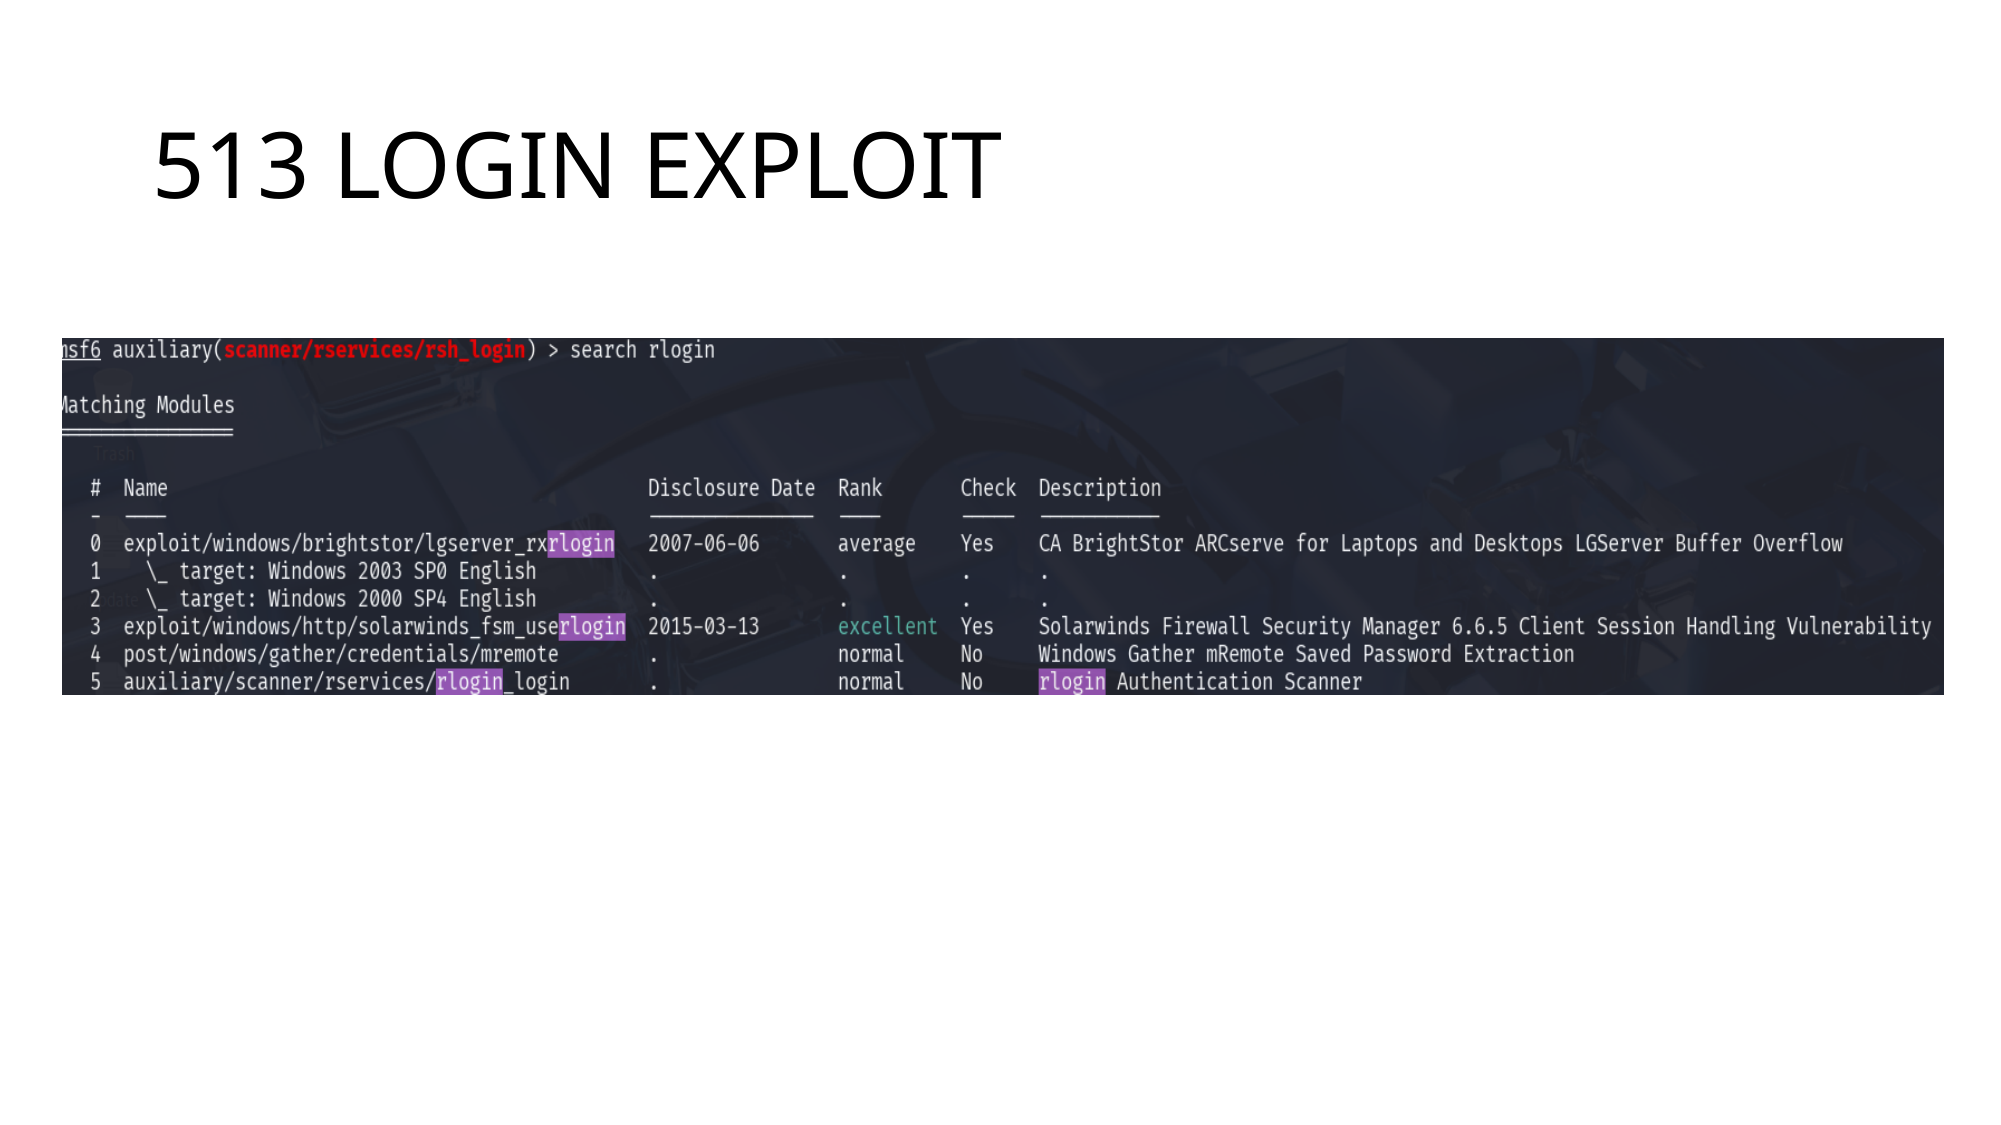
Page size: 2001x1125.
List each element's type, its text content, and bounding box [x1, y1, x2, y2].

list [61, 337, 1945, 696]
title 513 LOGIN EXPLOIT [137, 59, 1863, 278]
